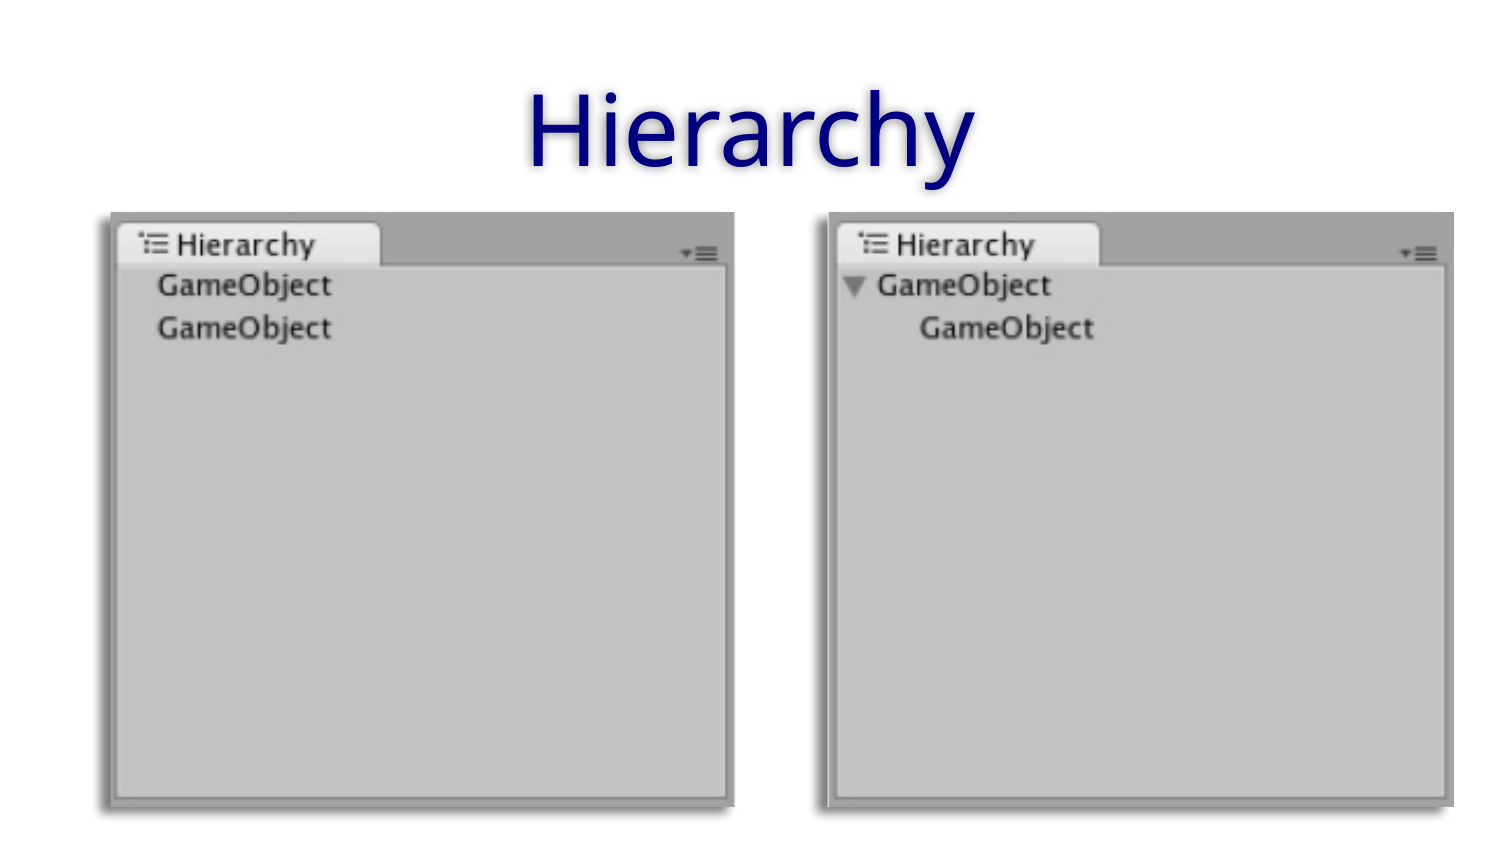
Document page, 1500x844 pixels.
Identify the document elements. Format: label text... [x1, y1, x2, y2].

picture [110, 211, 738, 807]
picture [827, 211, 1455, 807]
title Hierarchy [41, 51, 1459, 203]
